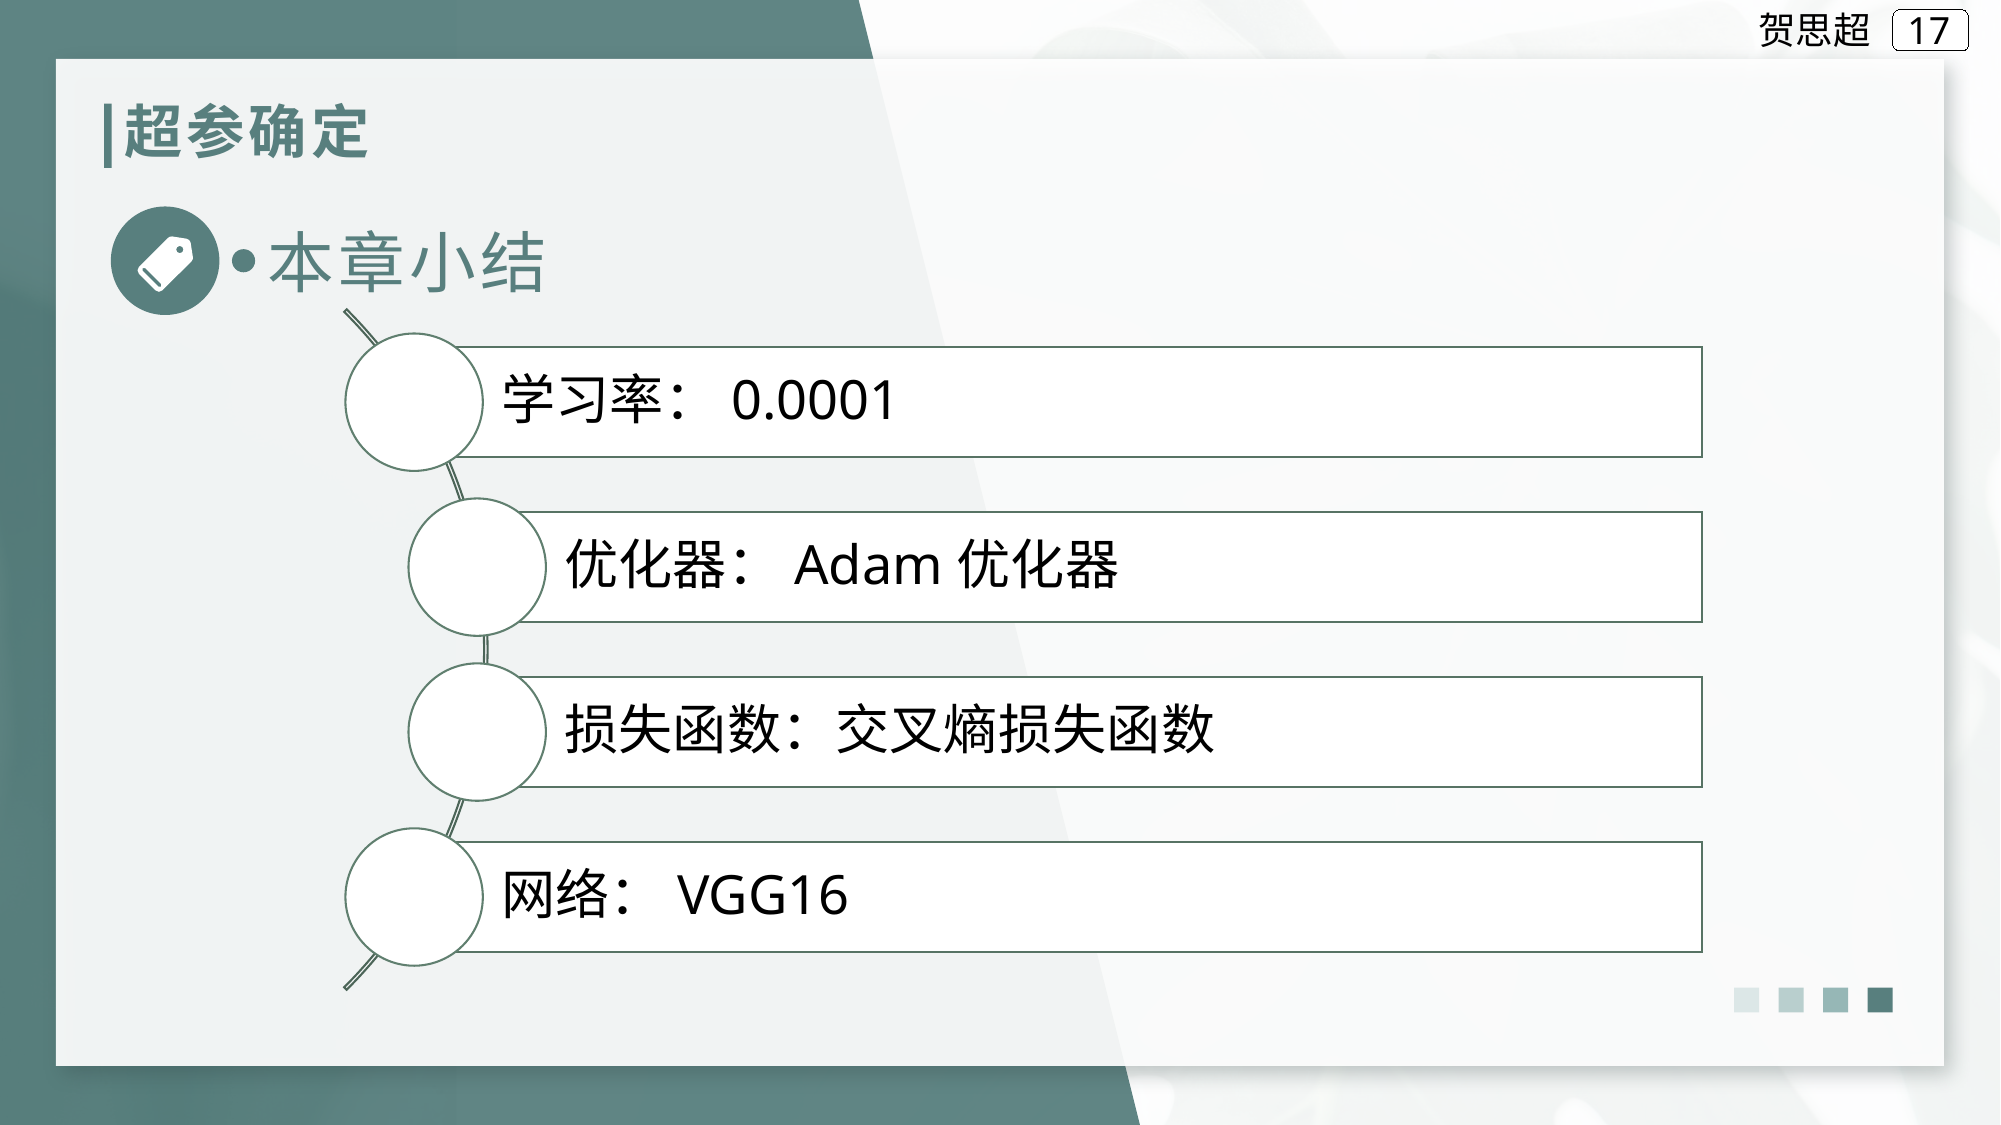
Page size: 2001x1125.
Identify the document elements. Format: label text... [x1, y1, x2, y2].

text_box 本章小结 [267, 220, 1913, 301]
text_box 贺思超 [1743, 0, 1935, 60]
title 超参确定 [109, 87, 899, 161]
text_box [230, 248, 257, 274]
text_box [136, 235, 194, 293]
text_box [333, 292, 1713, 1007]
text_box [109, 205, 221, 317]
